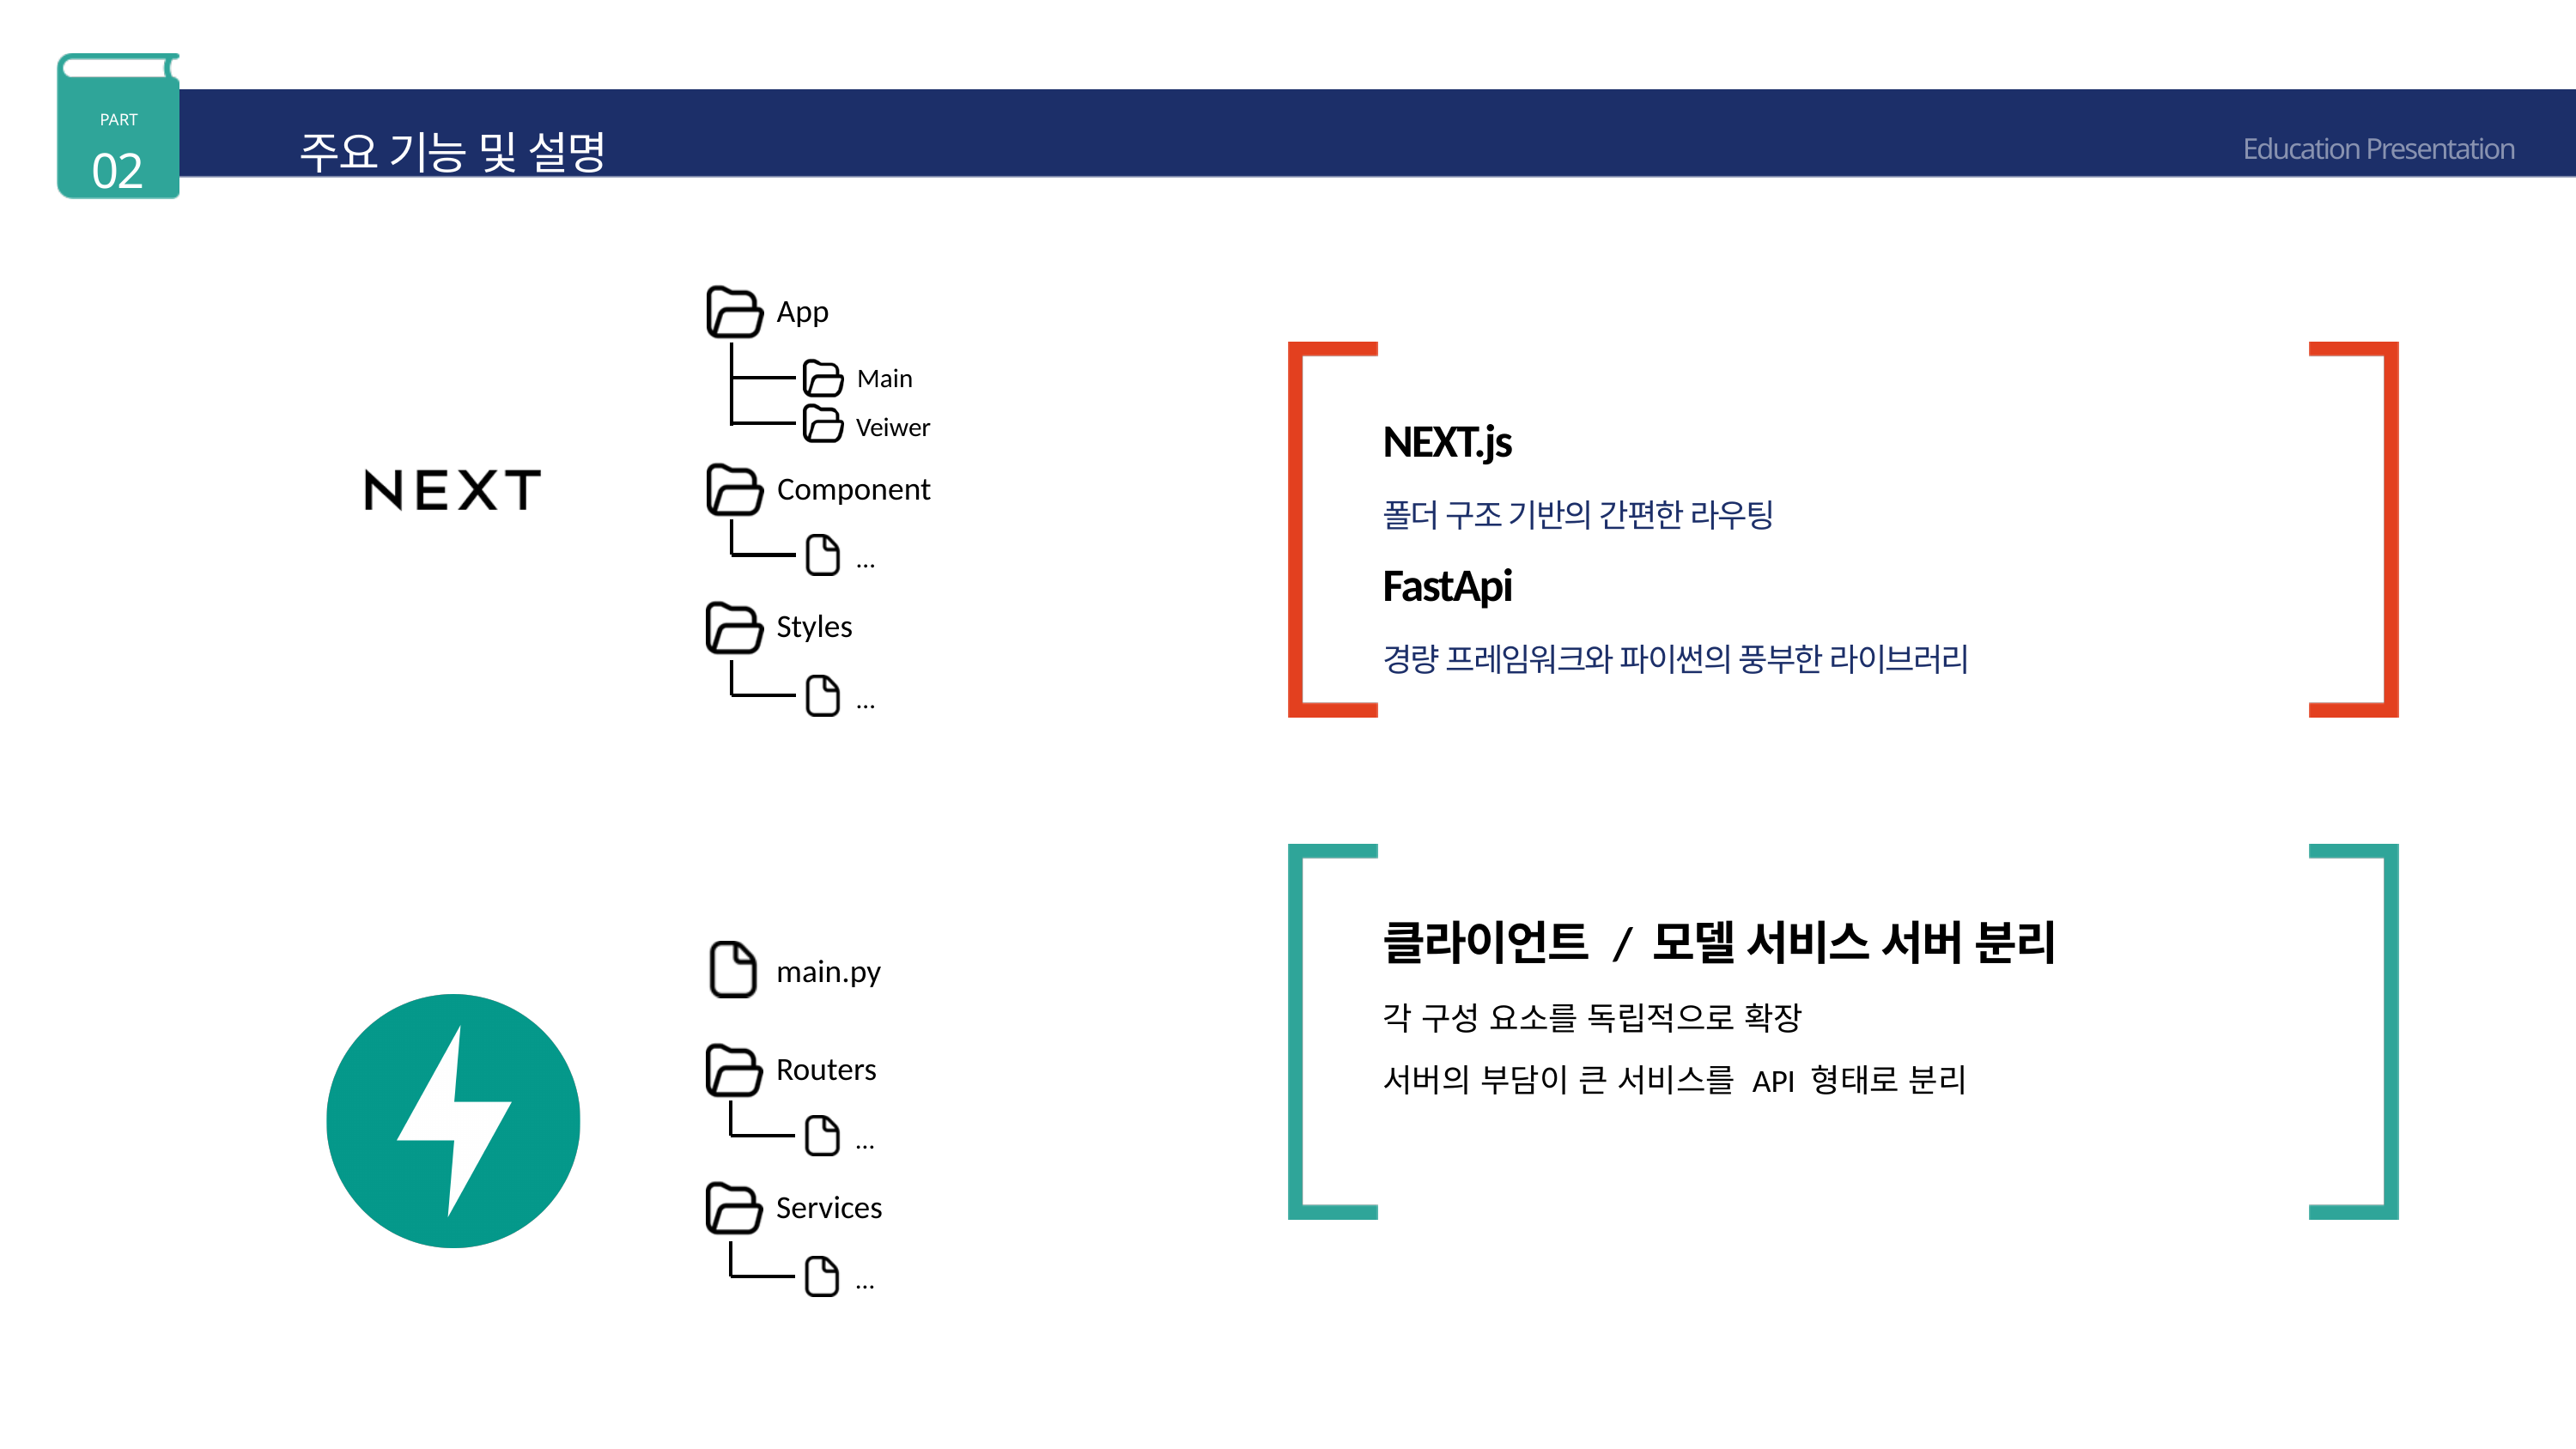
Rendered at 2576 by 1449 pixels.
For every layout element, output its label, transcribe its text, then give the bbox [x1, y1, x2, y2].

text_box [325, 992, 582, 1250]
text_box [706, 283, 946, 721]
text_box NEXT.js [1382, 385, 1977, 452]
text_box 각 구성 요소를 독립적으로 확장 서버의 부담이 큰 서비스를 API 형태로 분리 [1382, 974, 2305, 1179]
picture [1287, 341, 1378, 718]
text_box 클라이언트 / 모델 서비스 서버 분리 [1382, 887, 2072, 954]
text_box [705, 941, 897, 1302]
picture [1287, 844, 1378, 1221]
text_box 폴더 구조 기반의 간편한 라우팅 [1382, 472, 2305, 539]
text_box 경량 프레임워크와 파이썬의 풍부한 라이브러리 [1382, 616, 2305, 683]
text_box [325, 361, 582, 618]
picture [57, 53, 2576, 199]
picture [2309, 844, 2399, 1221]
text_box FastApi [1382, 529, 1977, 596]
picture [2309, 341, 2399, 718]
